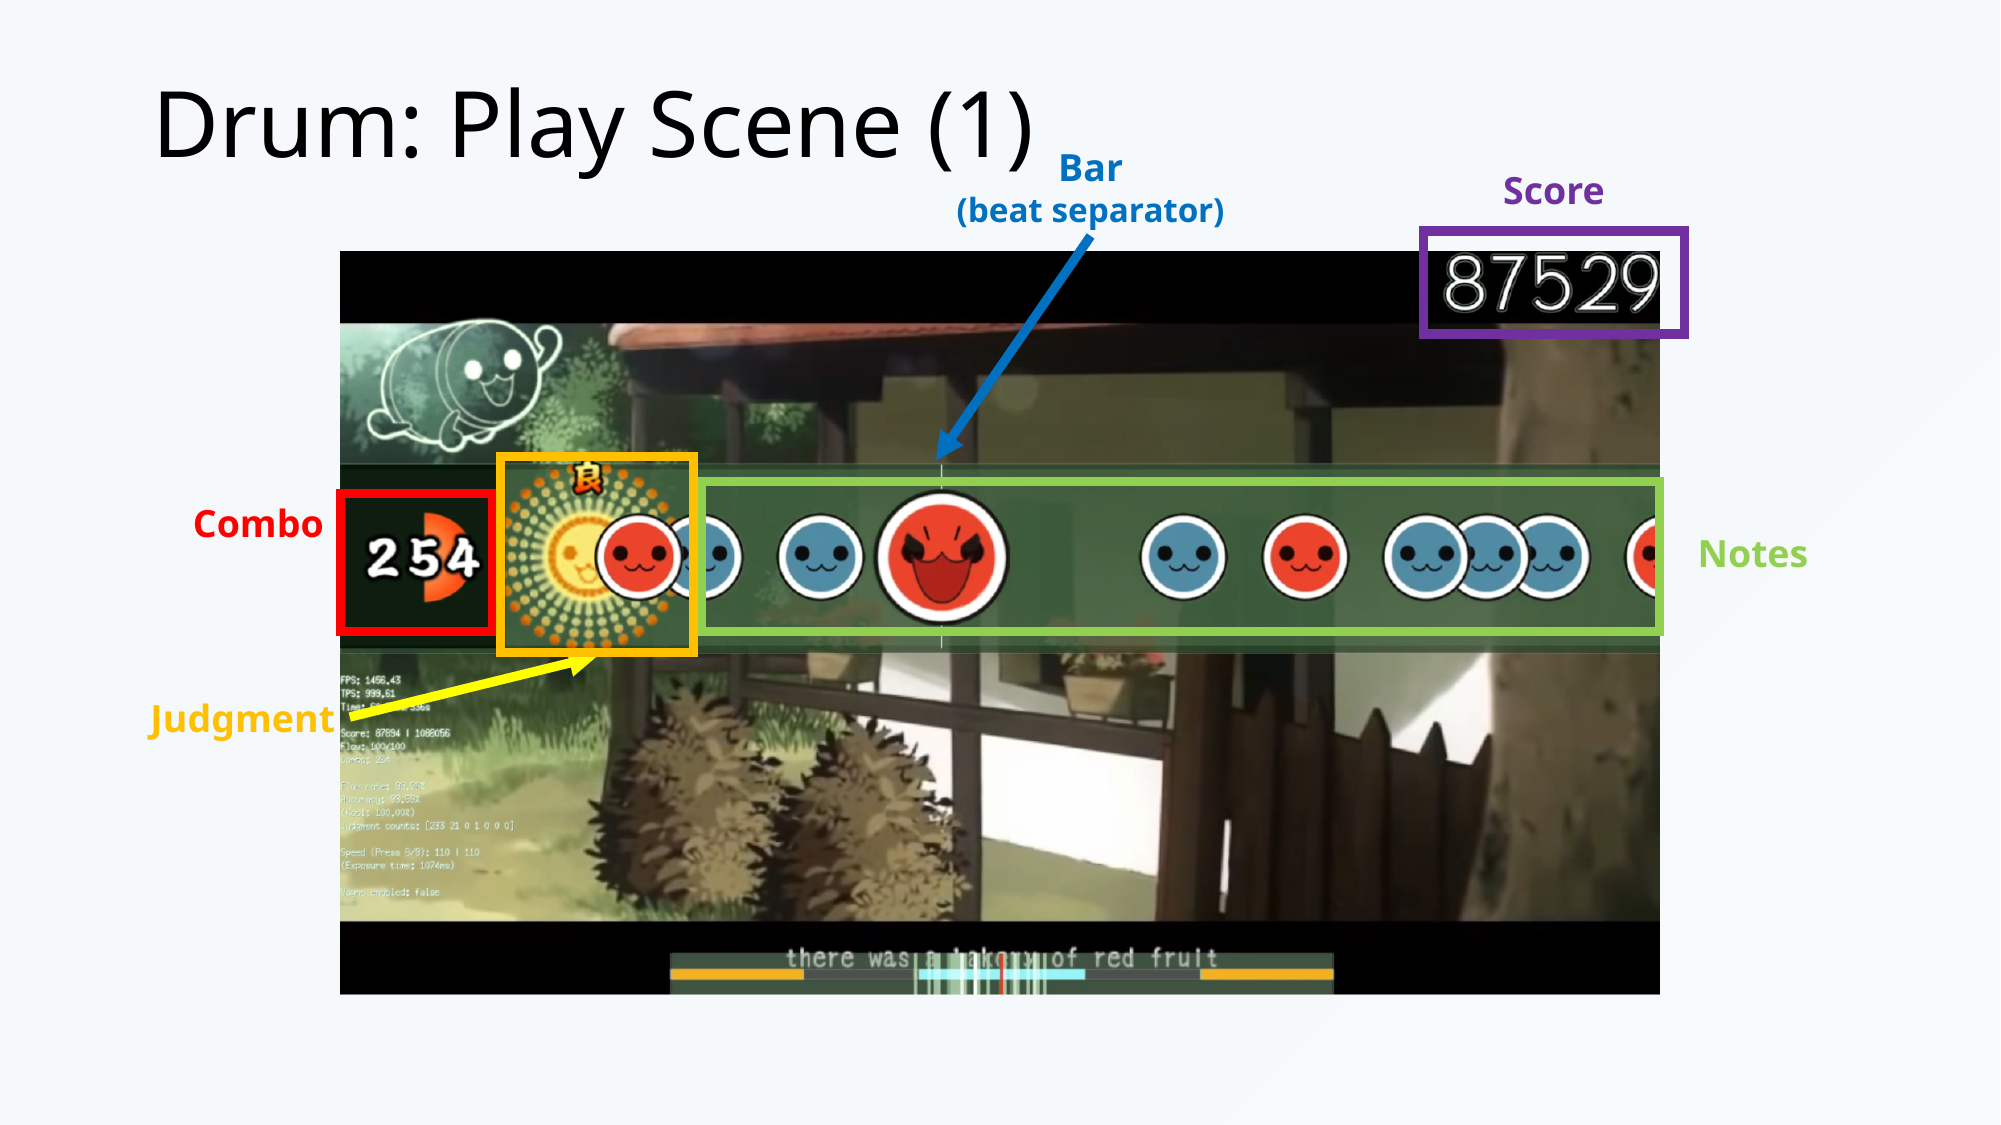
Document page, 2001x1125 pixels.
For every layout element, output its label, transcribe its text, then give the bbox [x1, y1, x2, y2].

title Drum: Play Scene (1) [137, 59, 1863, 196]
text_box Score [1488, 159, 1620, 220]
text_box [1422, 230, 1685, 335]
picture [340, 251, 1660, 995]
text_box Combo [178, 492, 339, 552]
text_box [347, 656, 598, 718]
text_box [935, 237, 1091, 461]
text_box Judgment [135, 687, 340, 747]
text_box Notes [1682, 522, 1824, 583]
text_box Bar (beat separator) [935, 136, 1246, 236]
